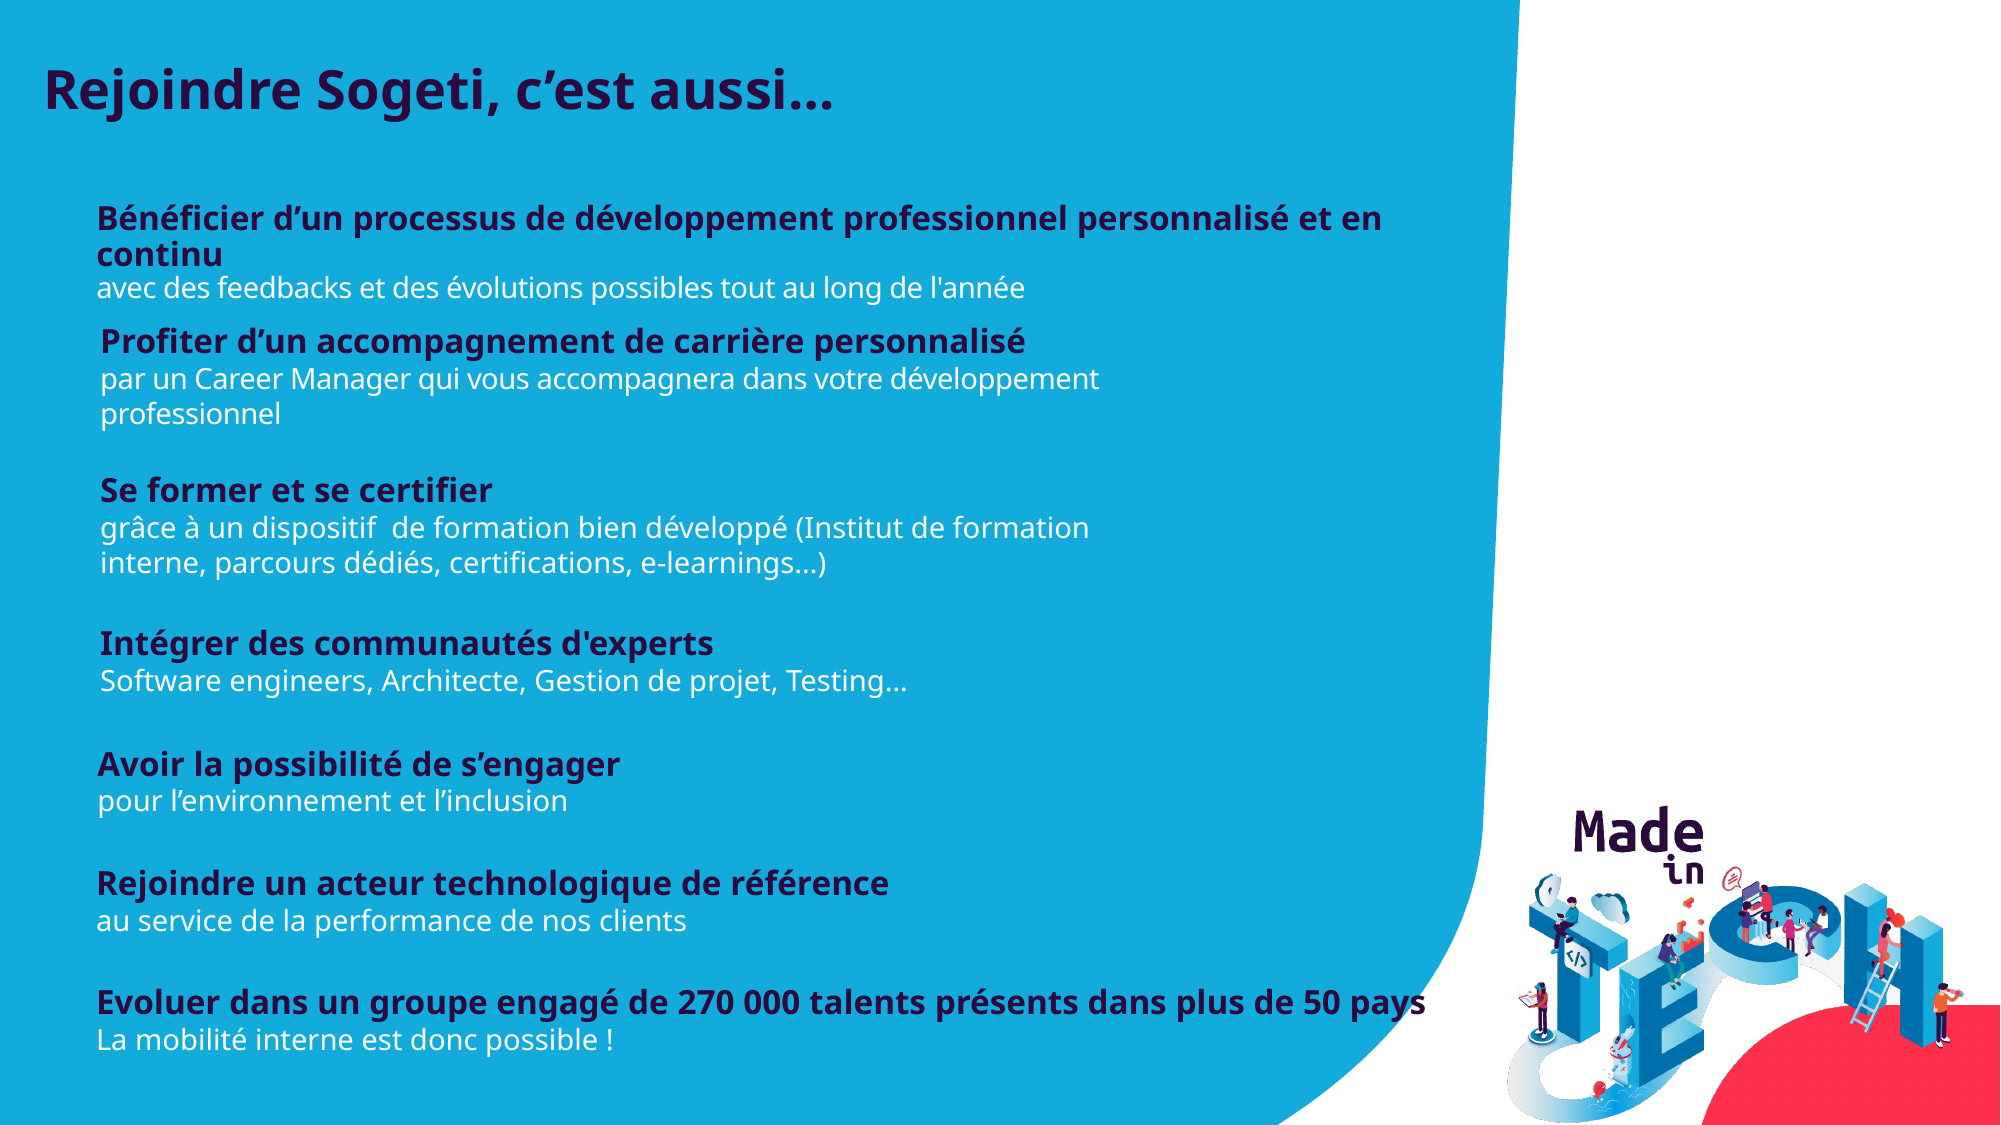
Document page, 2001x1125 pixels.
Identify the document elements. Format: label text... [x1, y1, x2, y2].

text_box Evoluer dans un groupe engagé de 270 000 talents présents dans plus de 50 pays La mobilité interne est donc possible ! [96, 981, 1373, 1076]
text_box Intégrer des communautés d'experts Software engineers, Architecte, Gestion de projet, Testing… [100, 622, 1068, 710]
text_box Bénéficier d’un processus de développement professionnel personnalisé et en continu avec des feedbacks et des évolutions possibles tout au long de l'année [96, 201, 1496, 288]
picture [1373, 785, 2000, 1125]
text_box Se former et se certifier grâce à un dispositif de formation bien développé (Institut de formation interne, parcours dédiés, certifications, e-learnings…) [100, 469, 1206, 589]
text_box Rejoindre un acteur technologique de référence au service de la performance de nos clients [96, 862, 1345, 948]
title Rejoindre Sogeti, c’est aussi… [43, 62, 1421, 113]
text_box Avoir la possibilité de s’engager pour l’environnement et l’inclusion [97, 742, 1346, 829]
text_box [0, 0, 1520, 1125]
text_box Profiter d’un accompagnement de carrière personnalisé par un Career Manager qui vous accompagnera dans votre développement professionnel [100, 320, 1206, 437]
